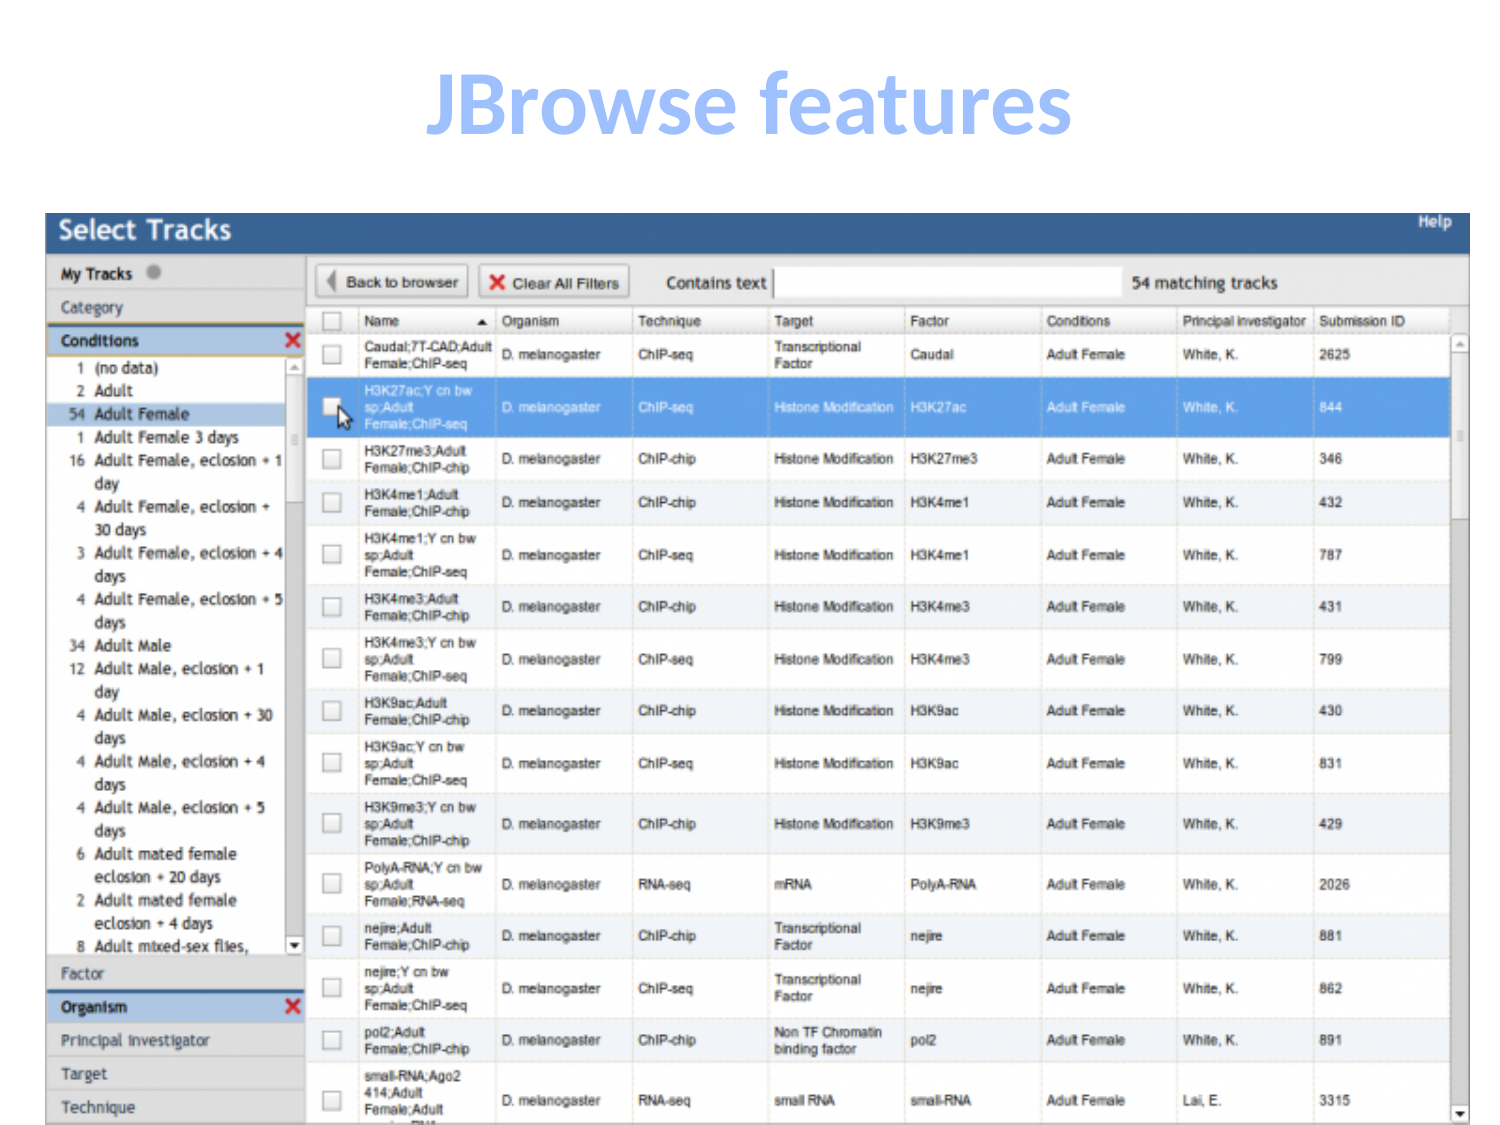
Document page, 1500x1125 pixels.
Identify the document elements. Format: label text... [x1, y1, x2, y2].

text_box JBrowse features [74, 3, 1425, 192]
picture [44, 212, 1471, 1125]
